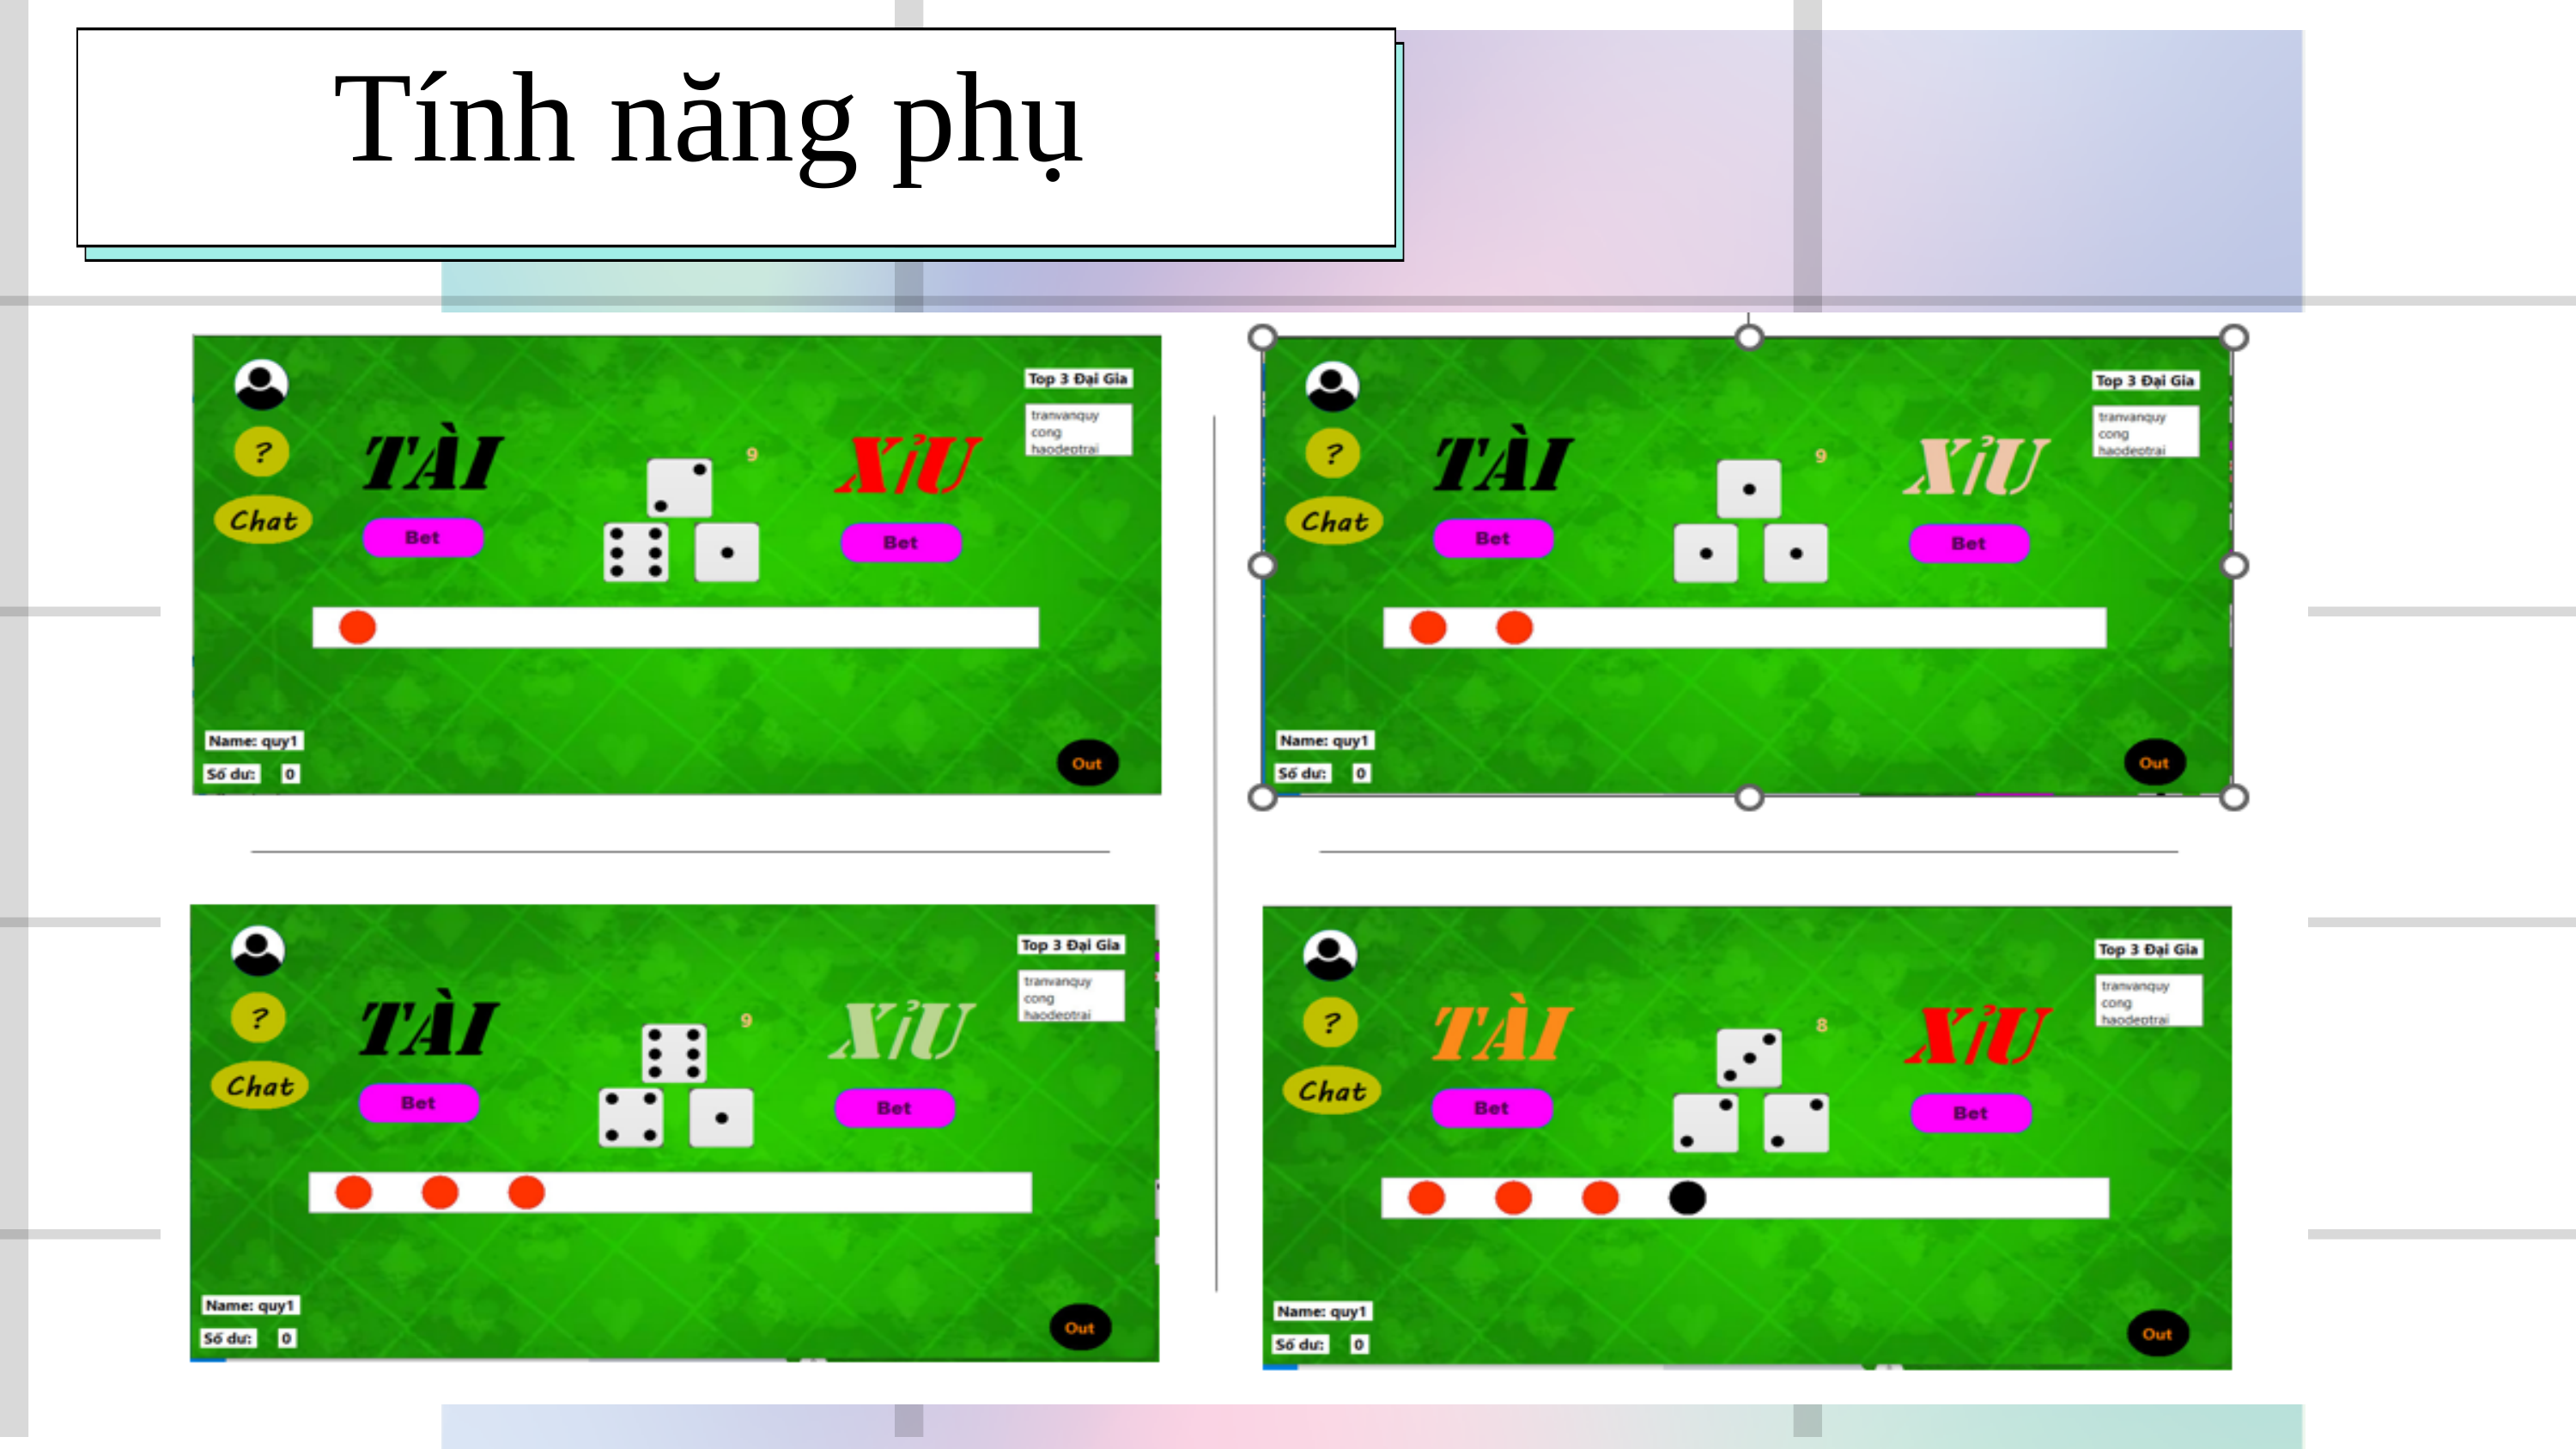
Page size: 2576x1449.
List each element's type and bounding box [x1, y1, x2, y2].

picture [161, 312, 2308, 1404]
text_box [0, 0, 2576, 1449]
text_box [76, 27, 1405, 263]
